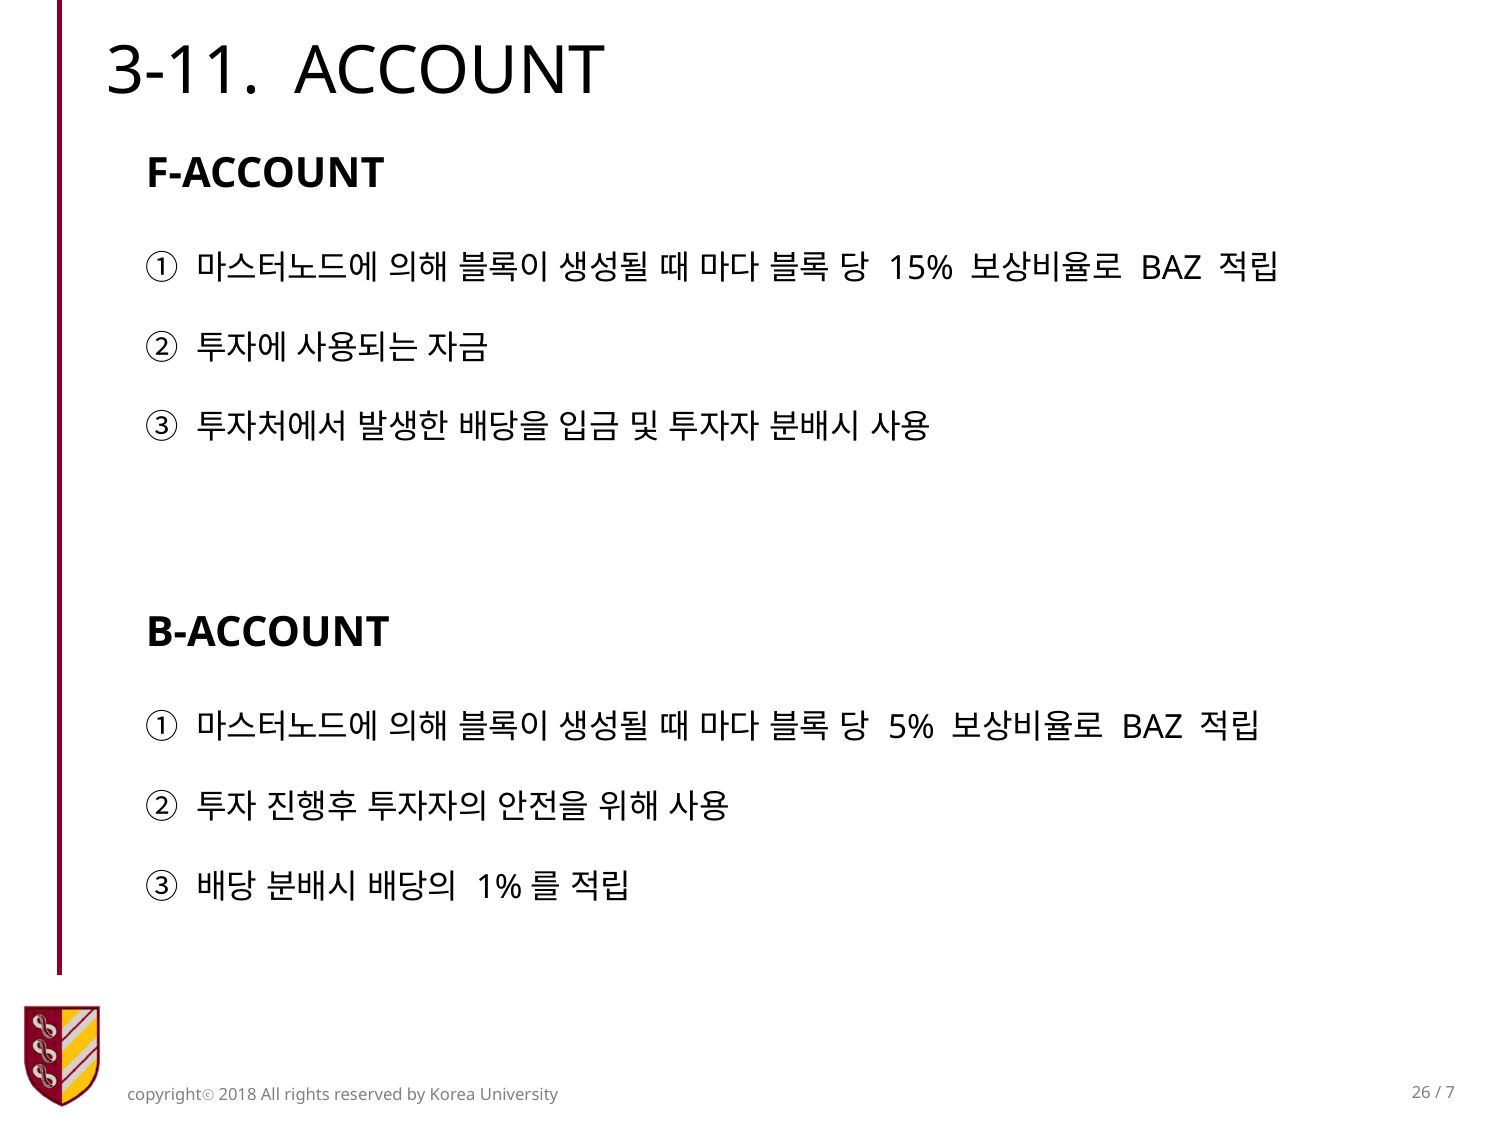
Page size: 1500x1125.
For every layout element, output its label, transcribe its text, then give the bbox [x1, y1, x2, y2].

text_box F-ACCOUNT ① 마스터노드에 의해 블록이 생성될 때 마다 블록 당 15% 보상비율로 BAZ 적립 ② 투자에 사용되는 자금 ③ 투자처에서 발생한 배당을 입금 및 투자자 분배시 사용 B-ACCOUNT ① 마스터노드에 의해 블록이 생성될 때 마다 블록 당 5% 보상비율로 BAZ 적립 ② 투자 진행후 투자자의 안전을 위해 사용 ③ 배당 분배시 배당의 1%를 적립 [130, 138, 1439, 1112]
list 3-11. ACCOUNT [91, 28, 1439, 113]
picture [15, 984, 113, 1119]
